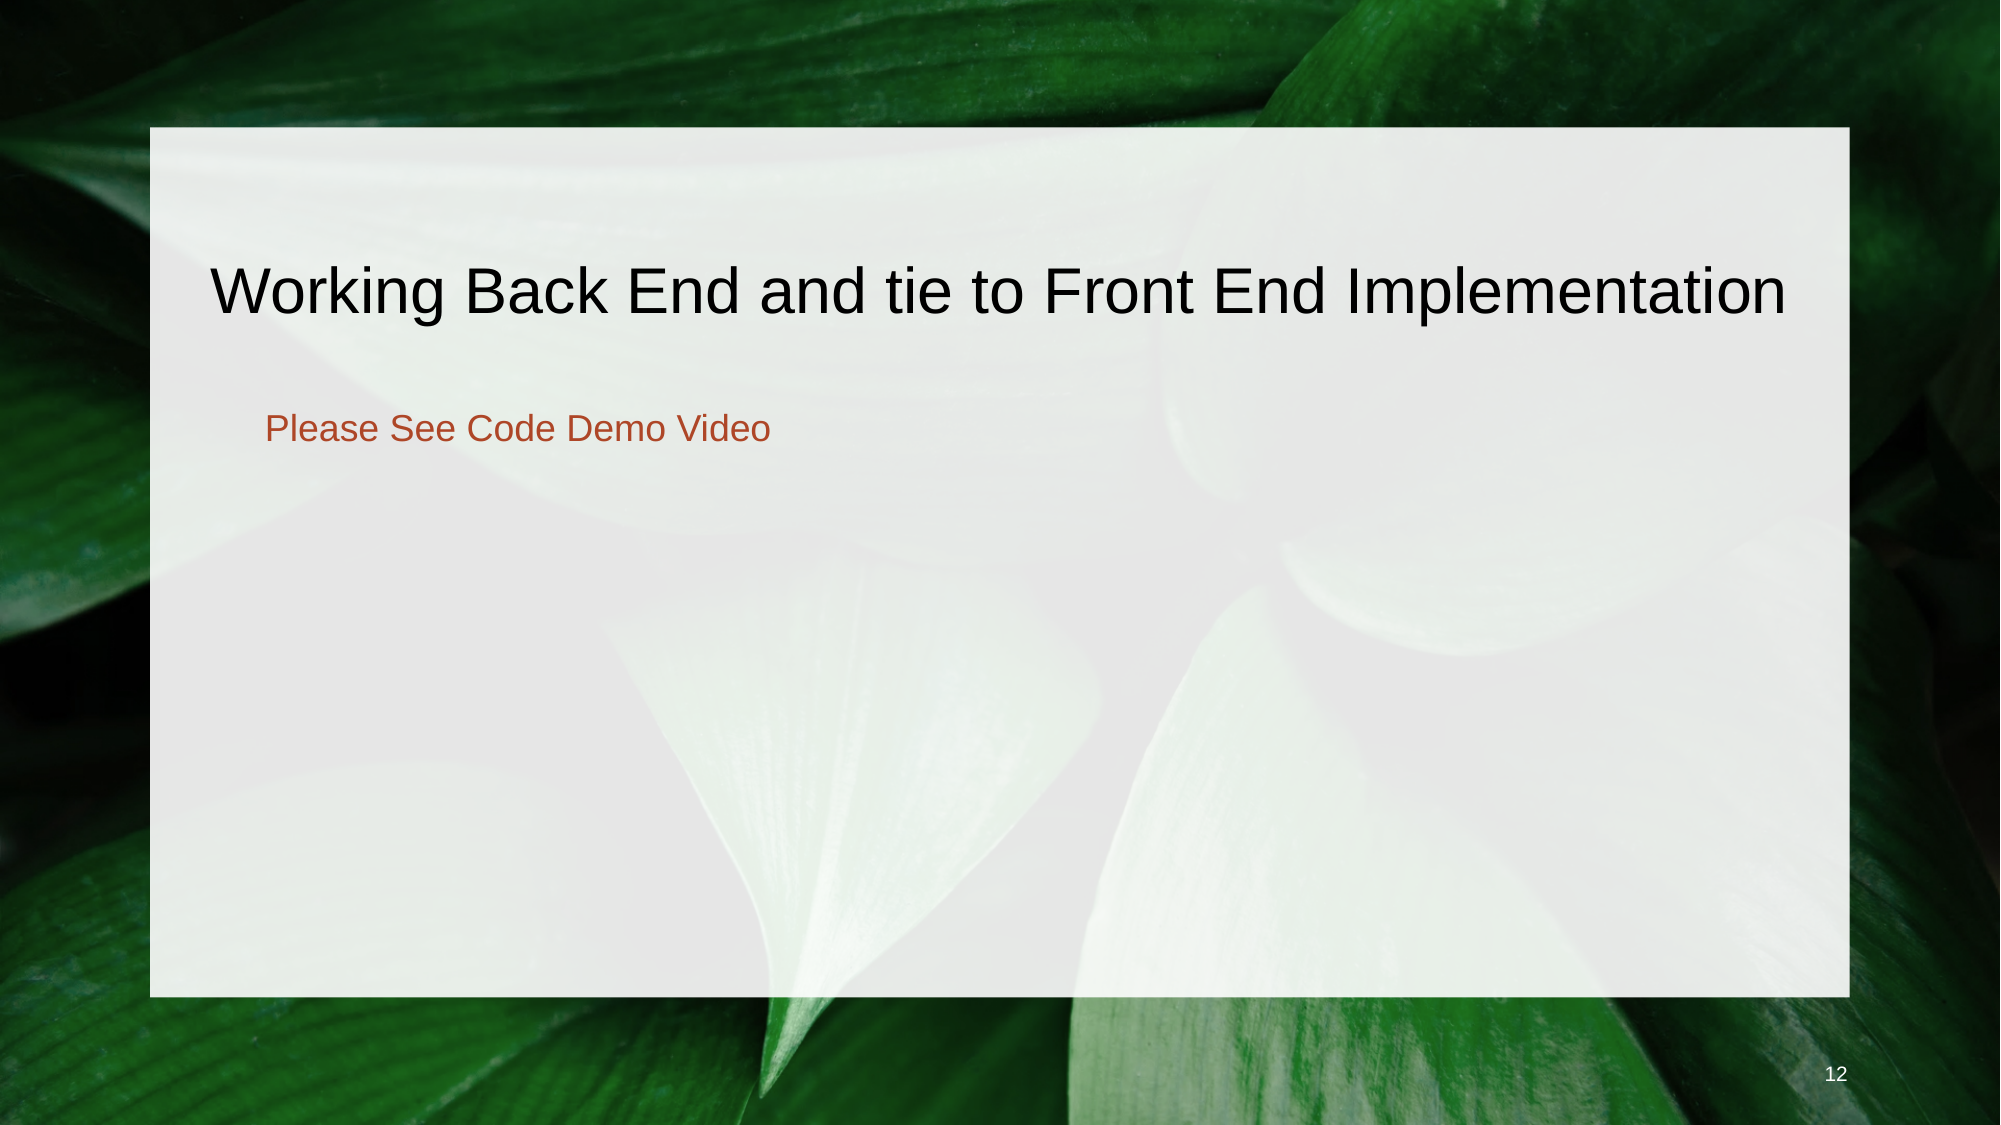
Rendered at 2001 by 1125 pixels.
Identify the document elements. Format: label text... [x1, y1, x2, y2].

slide_number ‹#› [1412, 1042, 1863, 1103]
picture [0, 0, 2000, 1125]
title Working Back End and tie to Front End Implementation [174, 246, 1825, 339]
list Please See Code Demo Video [249, 386, 925, 432]
